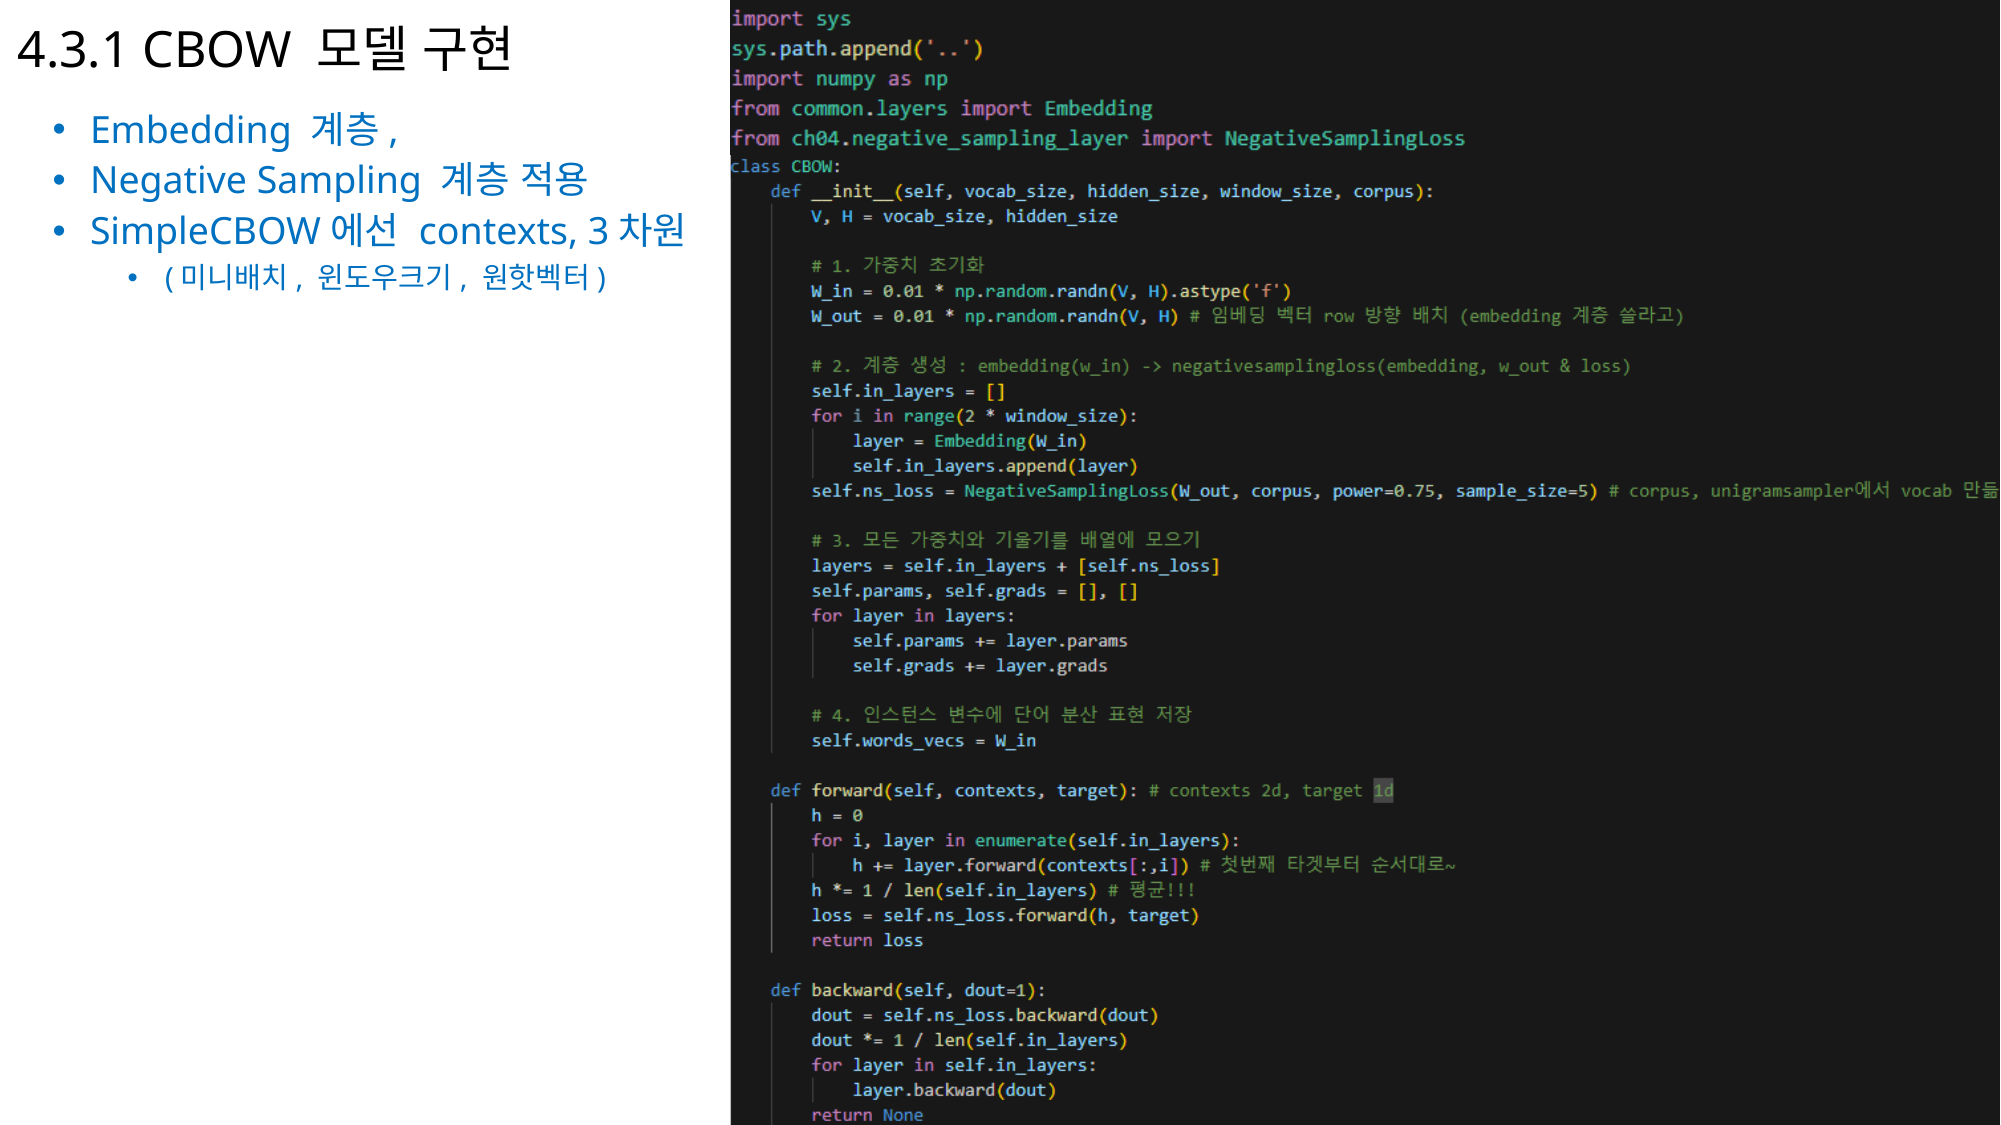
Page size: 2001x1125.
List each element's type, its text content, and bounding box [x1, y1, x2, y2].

title 4.3.1 CBOW 모델 구현 [2, 0, 730, 103]
list Embedding 계층, Negative Sampling 계층 적용 SimpleCBOW에선 contexts, 3차원 (미니배치, 윈도우크기, 원핫벡터) [0, 103, 730, 818]
picture [730, 0, 2000, 1125]
